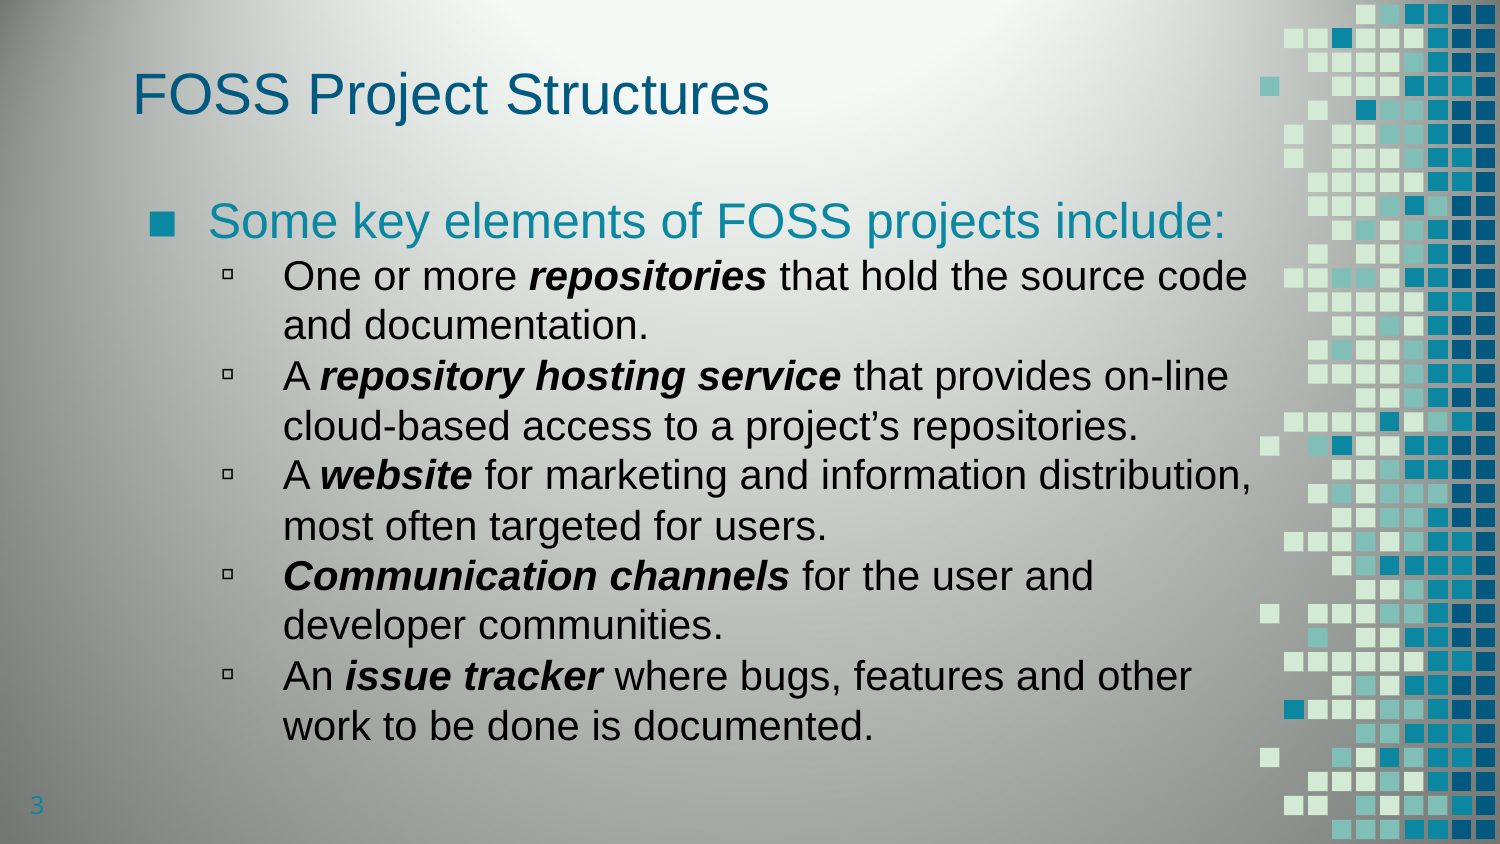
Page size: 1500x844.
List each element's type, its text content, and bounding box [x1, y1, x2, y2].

title FOSS Project Structures [117, 0, 1227, 141]
picture [0, 0, 1500, 844]
list Some key elements of FOSS projects include: One or more repositories that hold the source code and documentation. A repository hosting service that provides on-line cloud-based access to a project’s repositories. A website for marketing and information distribution, most often targeted for users. Communication channels for the user and developer communities. An issue tracker where bugs, features and other work to be done is documented. [117, 173, 1282, 803]
slide_number 3 [15, 774, 105, 839]
